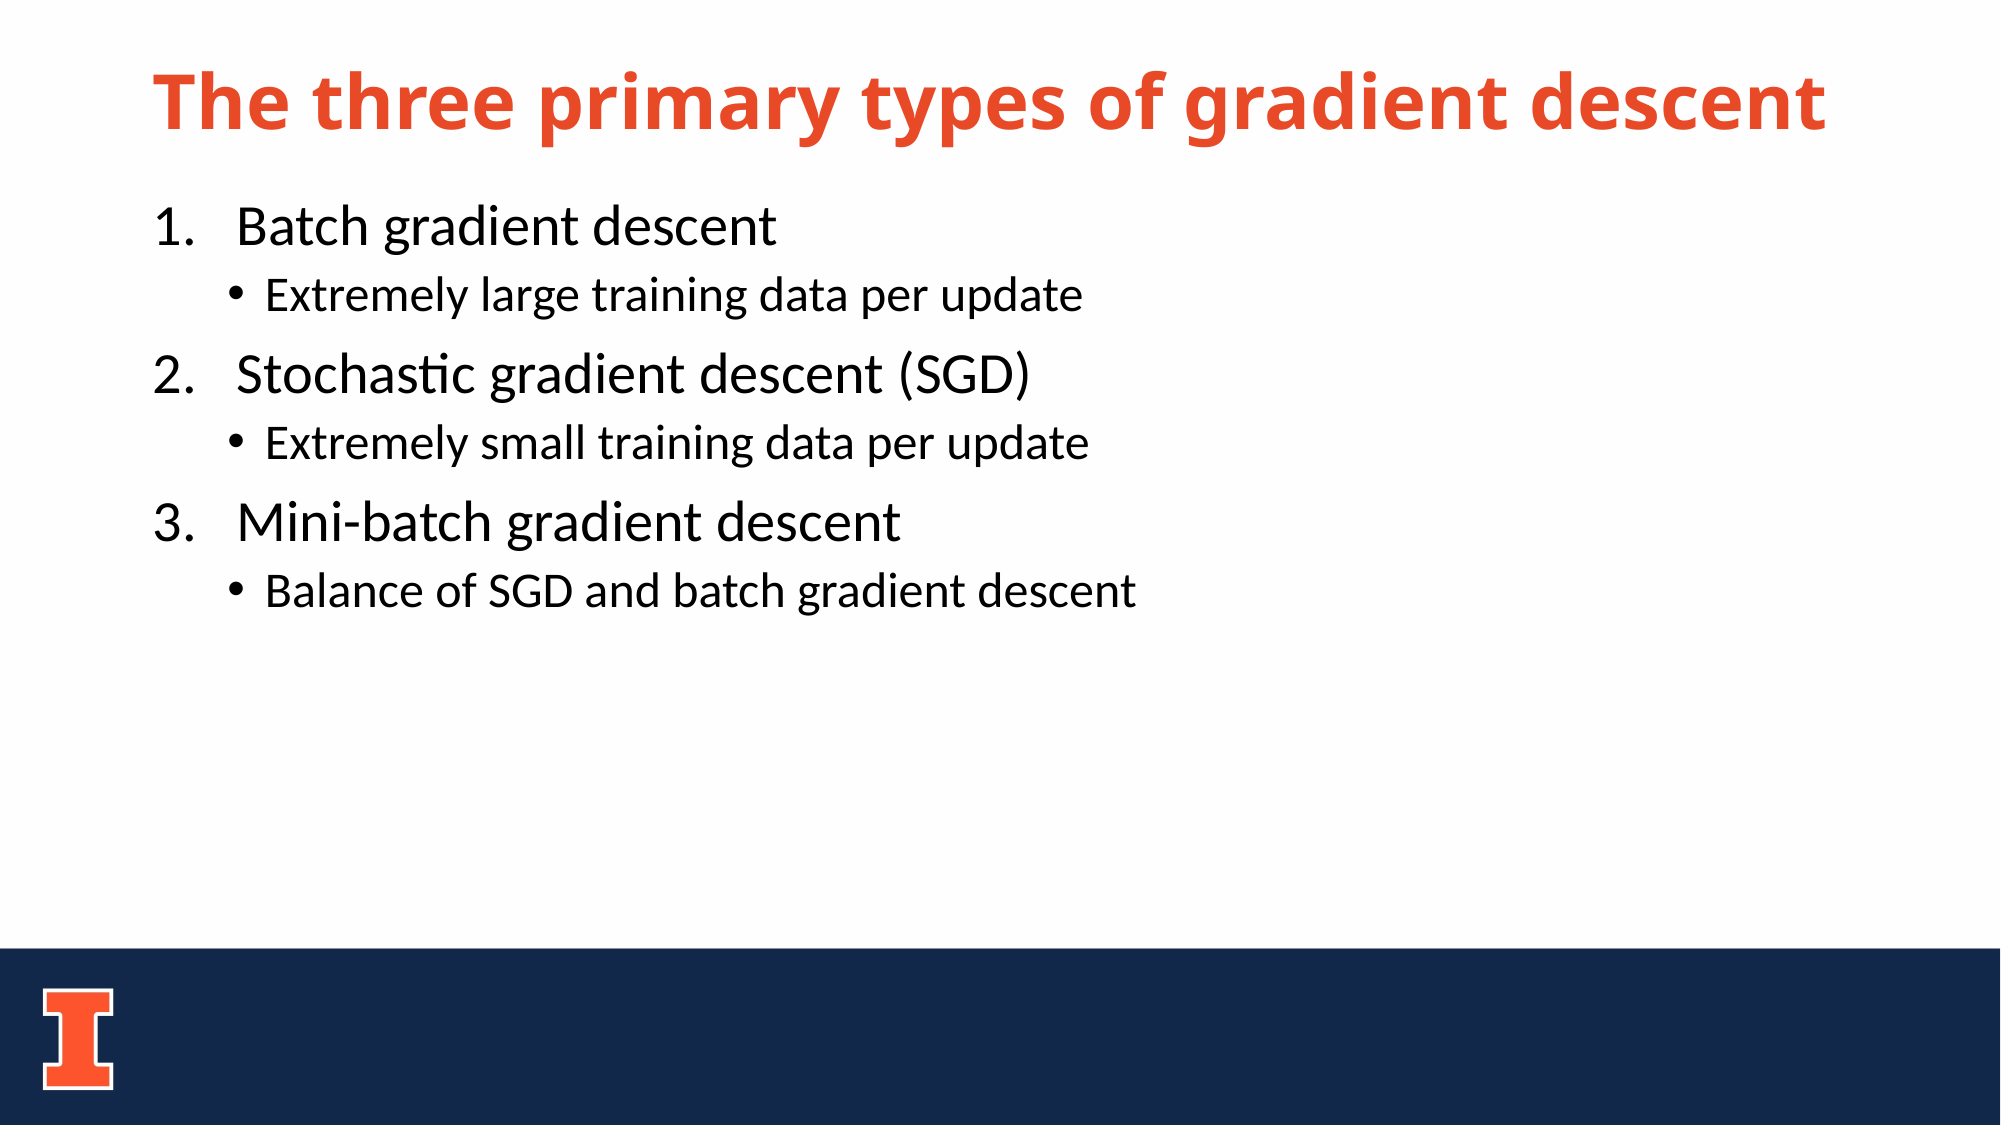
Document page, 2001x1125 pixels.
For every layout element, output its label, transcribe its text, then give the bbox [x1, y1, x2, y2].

list Batch gradient descent Extremely large training data per update Stochastic gradient descent (SGD) Extremely small training data per update Mini-batch gradient descent Balance of SGD and batch gradient descent [137, 187, 1863, 940]
title The three primary types of gradient descent [137, 56, 1863, 163]
picture [0, 0, 2001, 1125]
